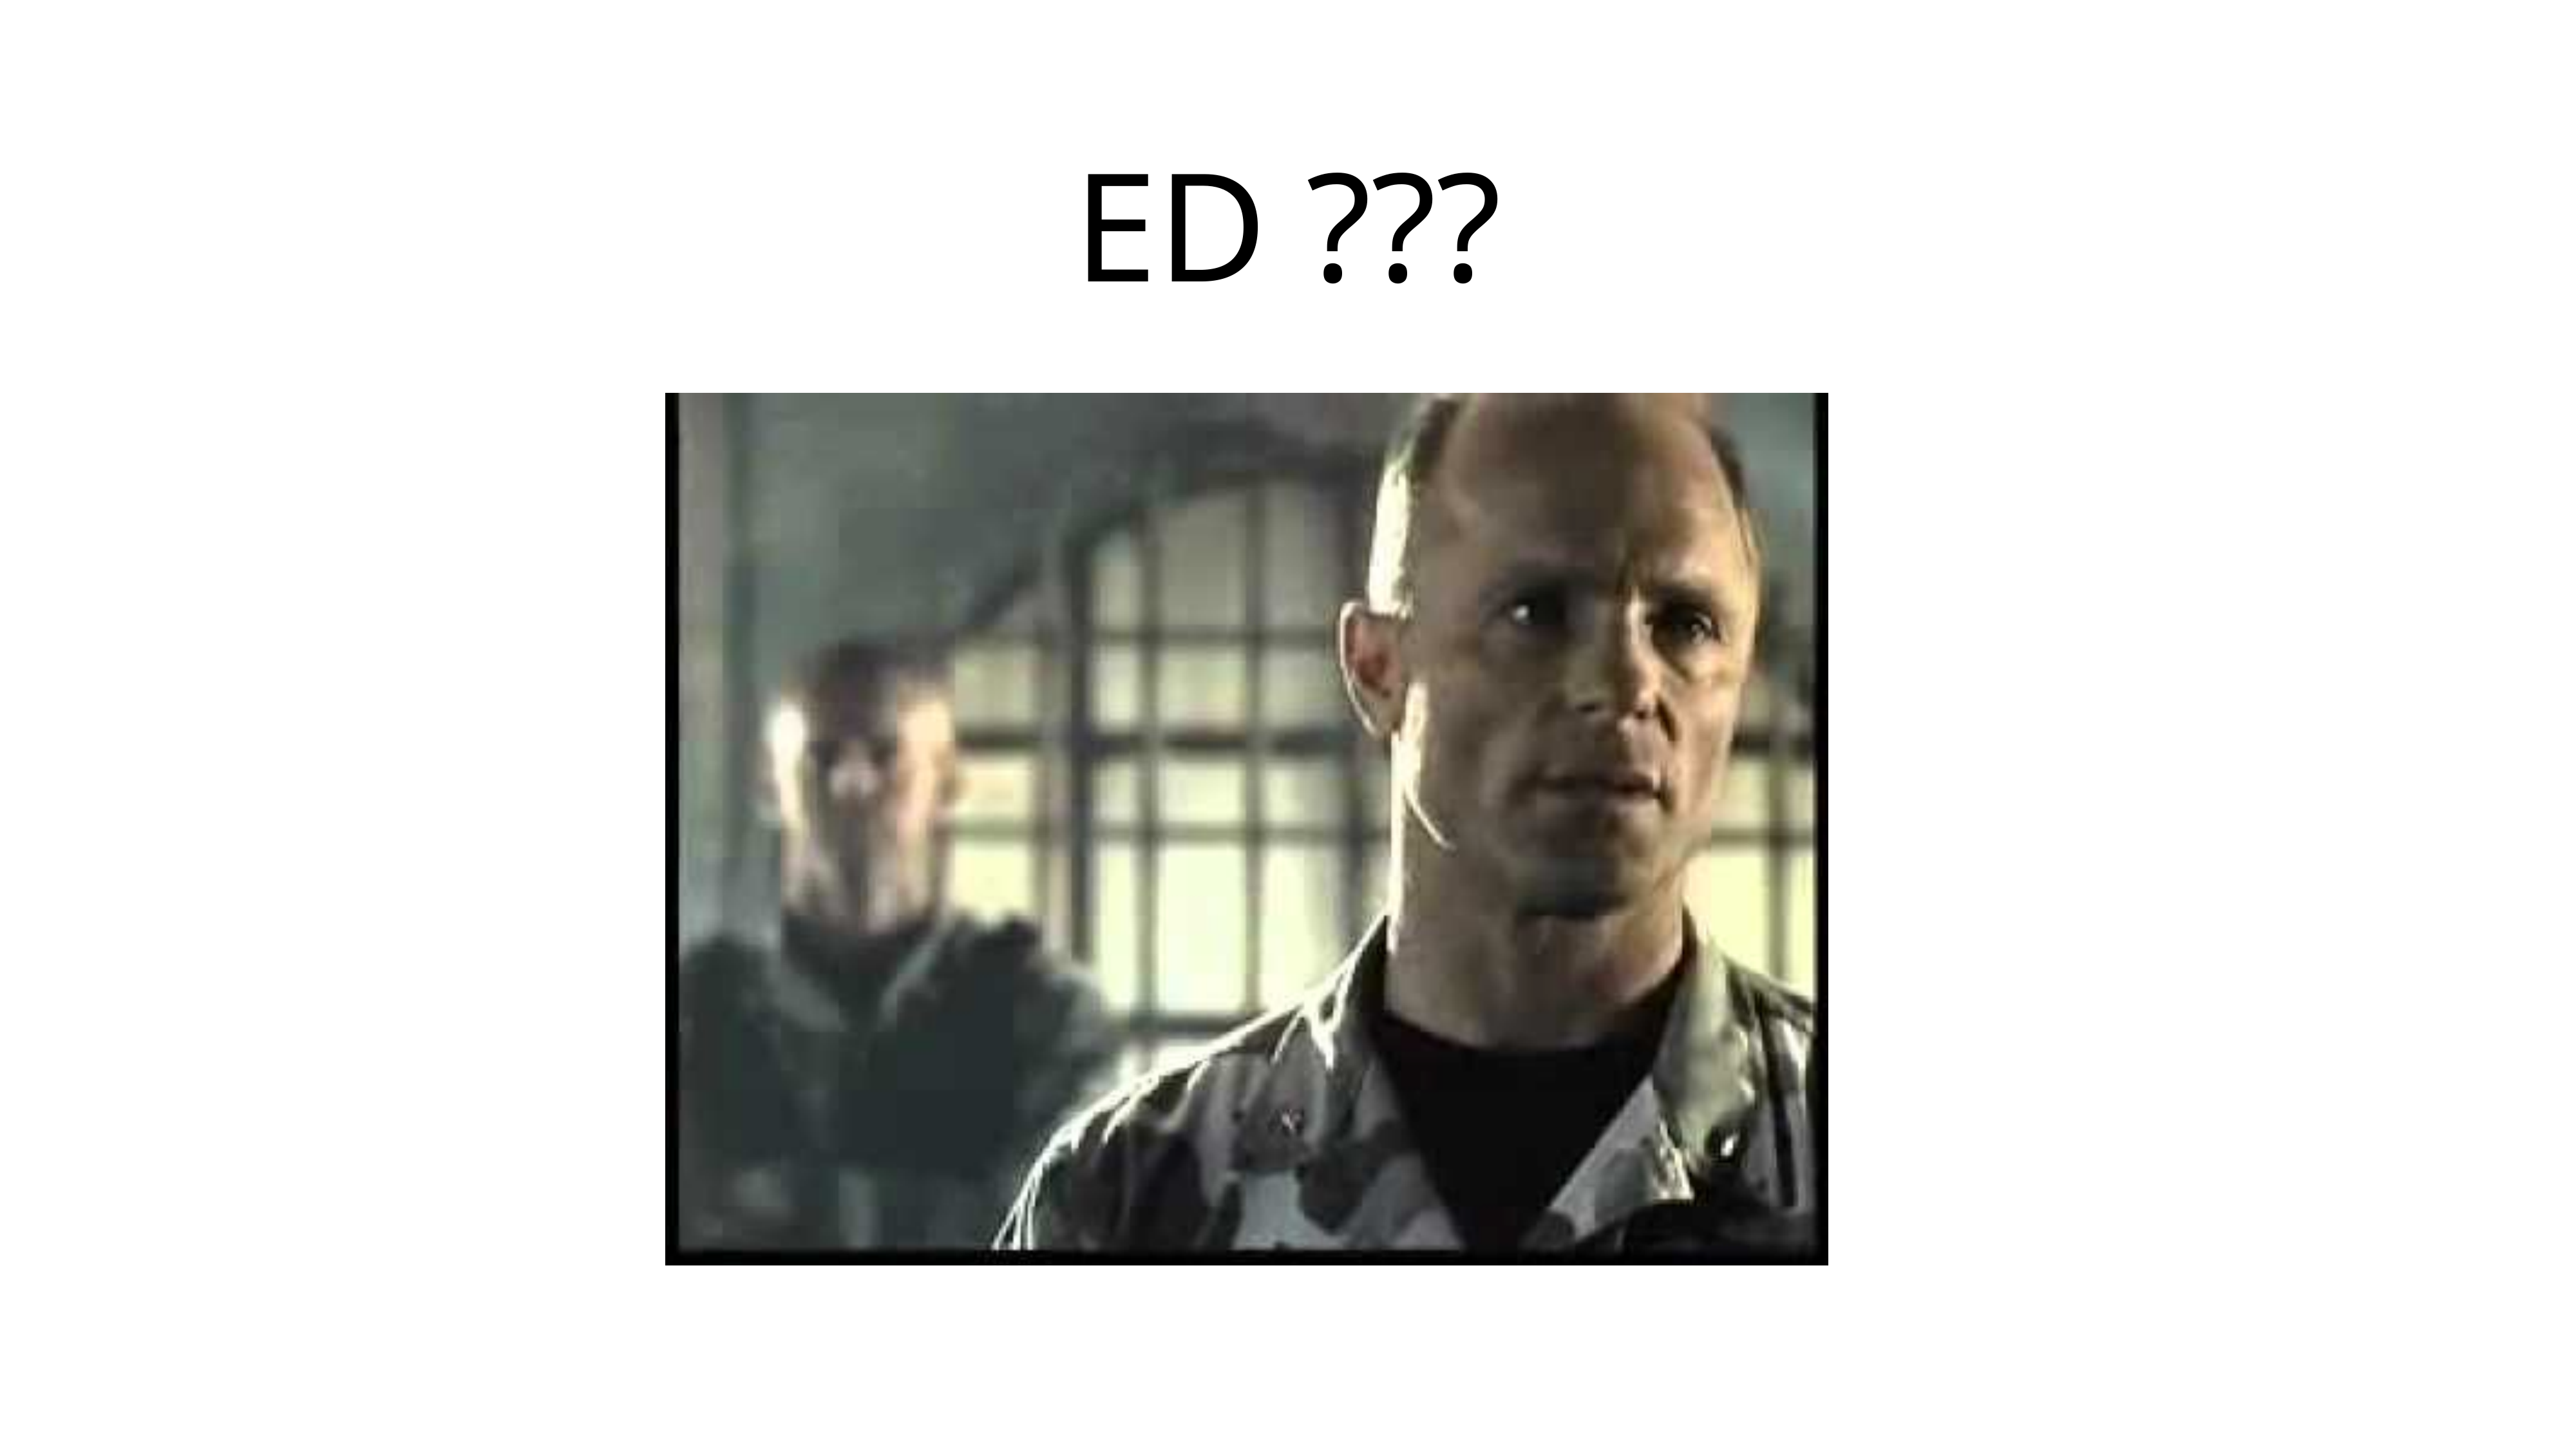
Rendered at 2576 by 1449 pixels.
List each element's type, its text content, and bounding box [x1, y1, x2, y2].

picture [665, 393, 1828, 1265]
title ED ??? [178, 100, 2398, 343]
